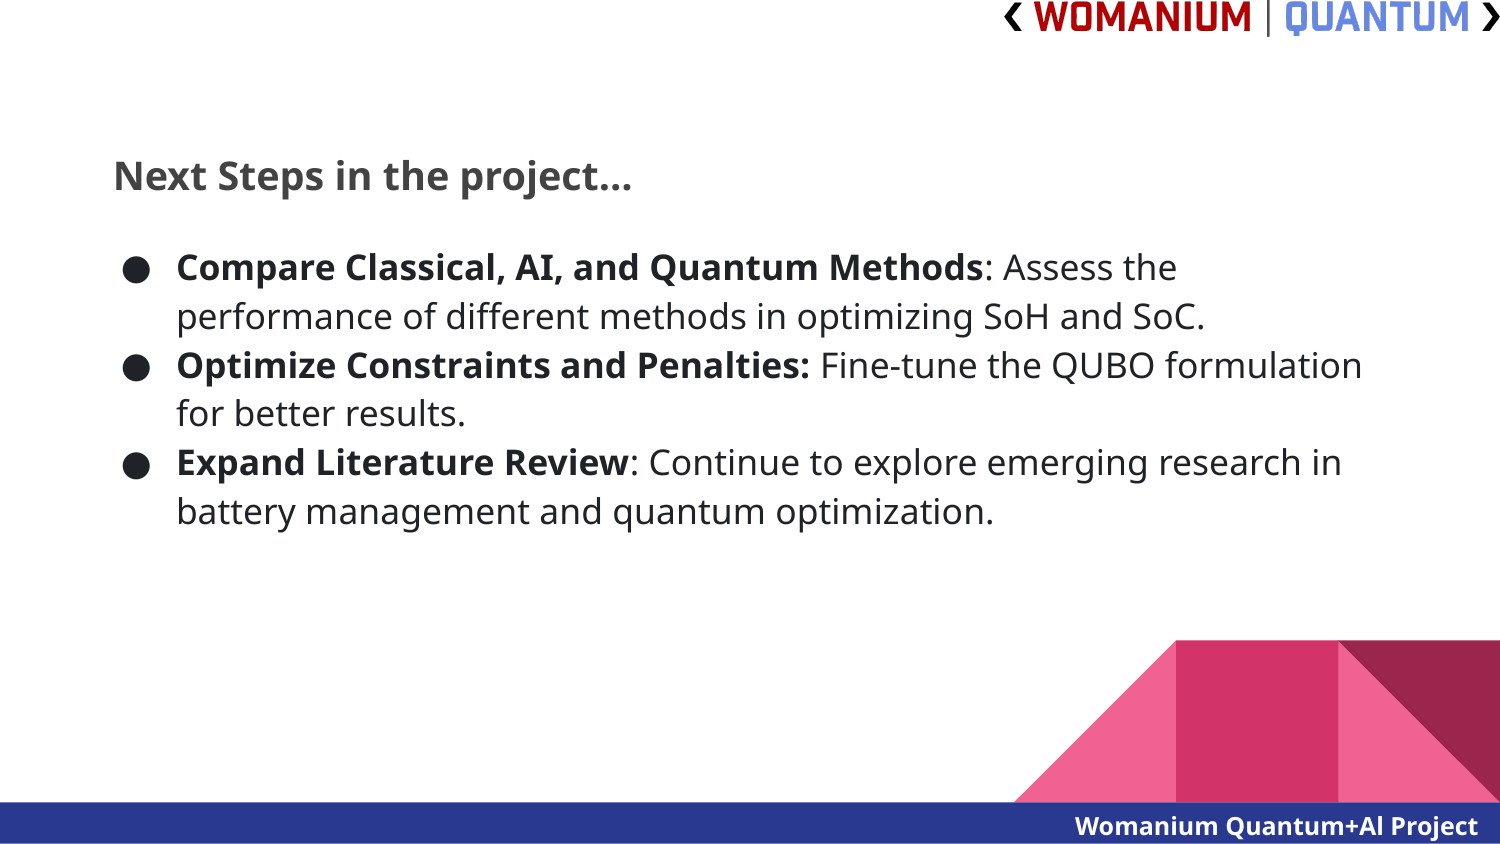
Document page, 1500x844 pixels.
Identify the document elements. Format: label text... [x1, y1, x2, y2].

text_box Compare Classical, AI, and Quantum Methods: Assess the performance of different methods in optimizing SoH and SoC. Optimize Constraints and Penalties: Fine-tune the QUBO formulation for better results. Expand Literature Review: Continue to explore emerging research in battery management and quantum optimization. [86, 223, 1383, 547]
text_box Next Steps in the project… [97, 135, 1250, 214]
picture [1003, 0, 1500, 37]
text_box Womanium Quantum+Al Project [1060, 795, 1500, 844]
